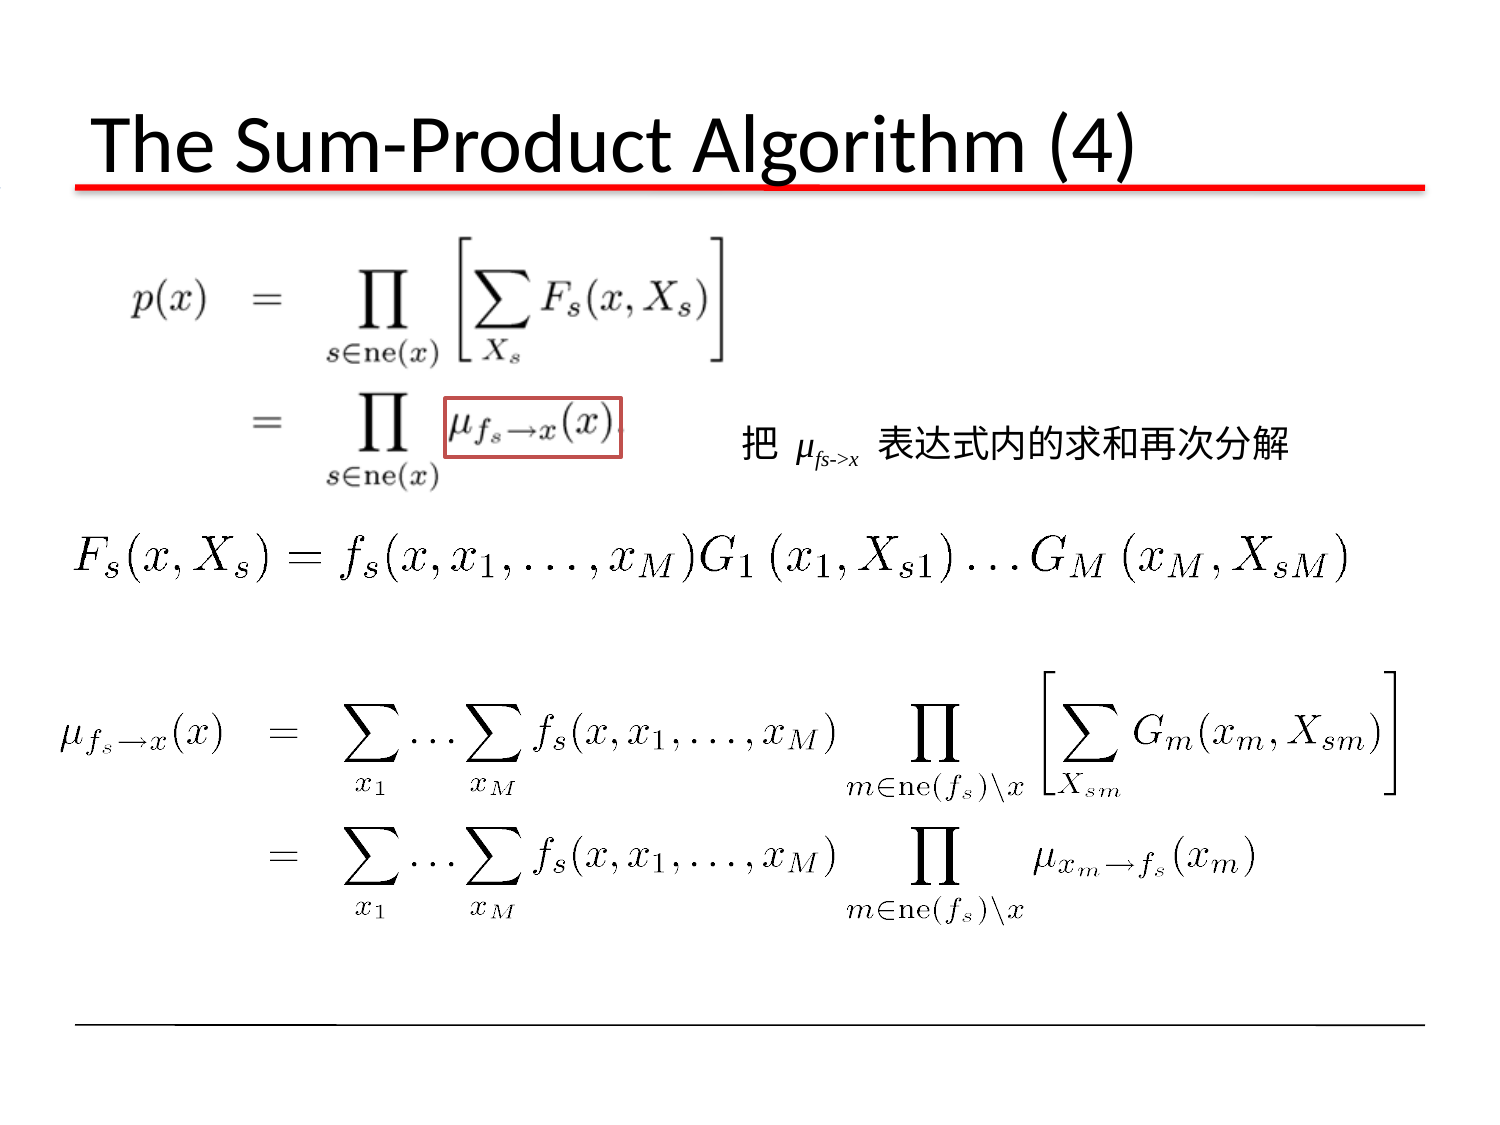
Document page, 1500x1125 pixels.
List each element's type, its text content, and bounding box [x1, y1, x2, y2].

title The Sum-Product Algorithm (4) [75, 45, 1425, 233]
picture [128, 234, 739, 494]
picture [58, 666, 1397, 927]
text_box 把 μfs->x 表达式内的求和再次分解 [744, 386, 1407, 479]
picture [71, 531, 1348, 587]
